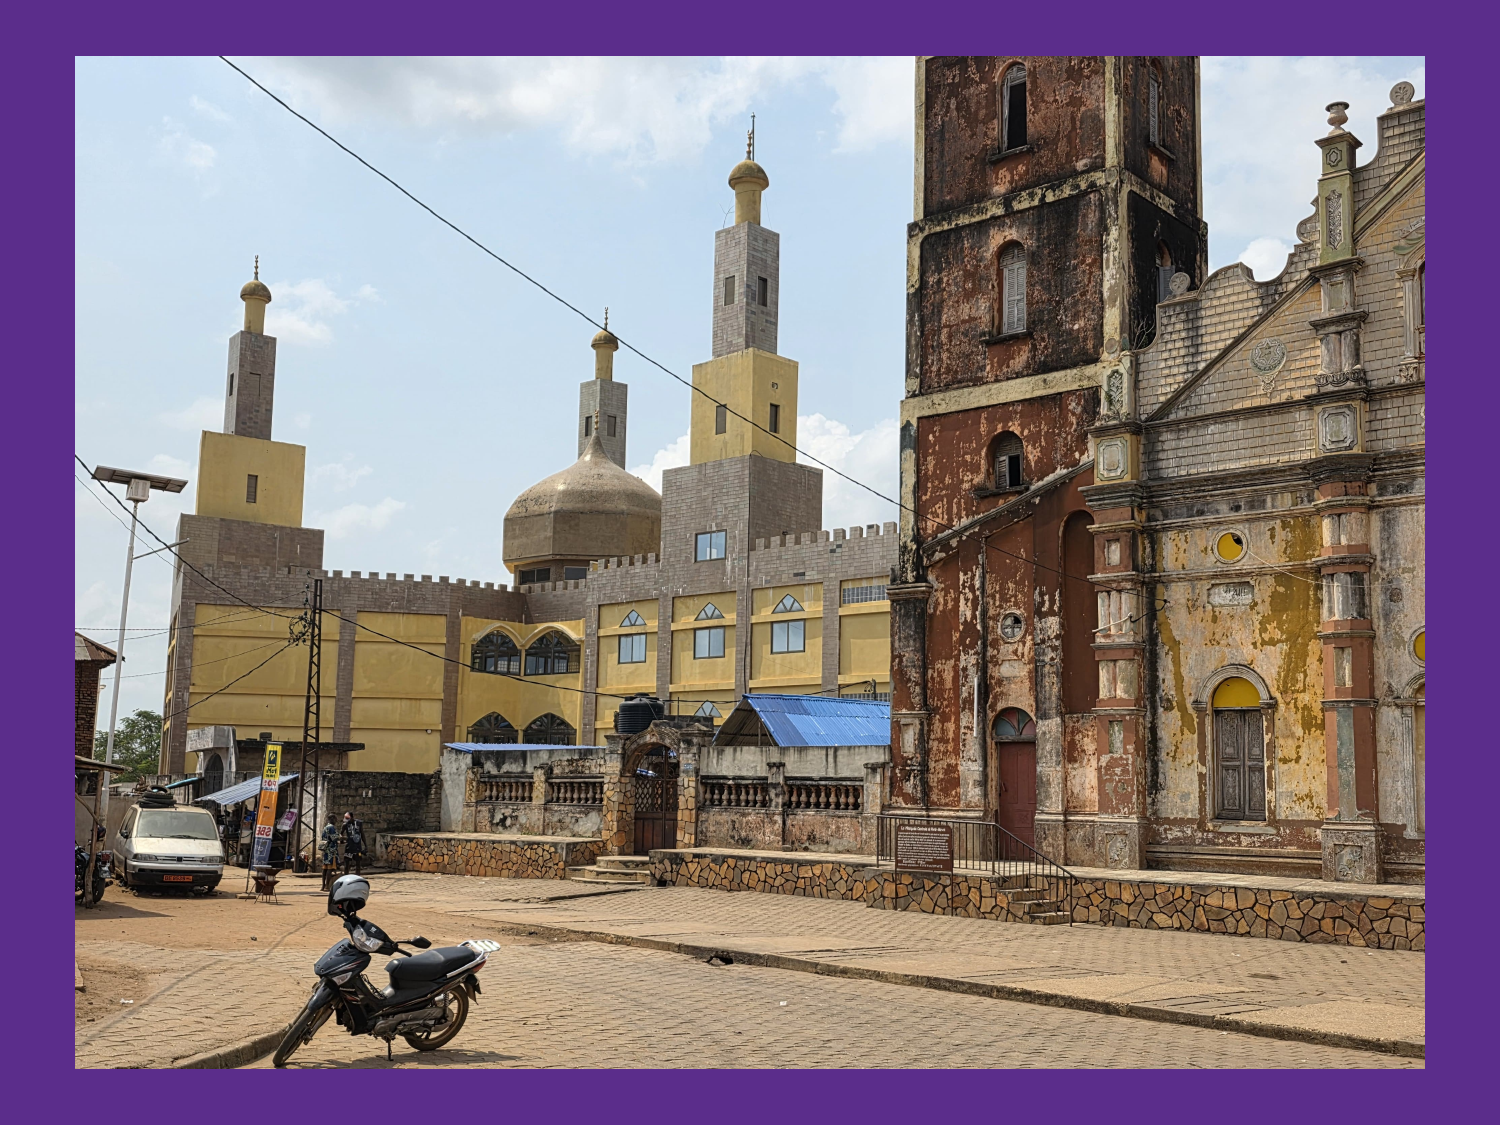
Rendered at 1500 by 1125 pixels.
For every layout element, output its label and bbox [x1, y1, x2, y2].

picture [74, 56, 1426, 1069]
